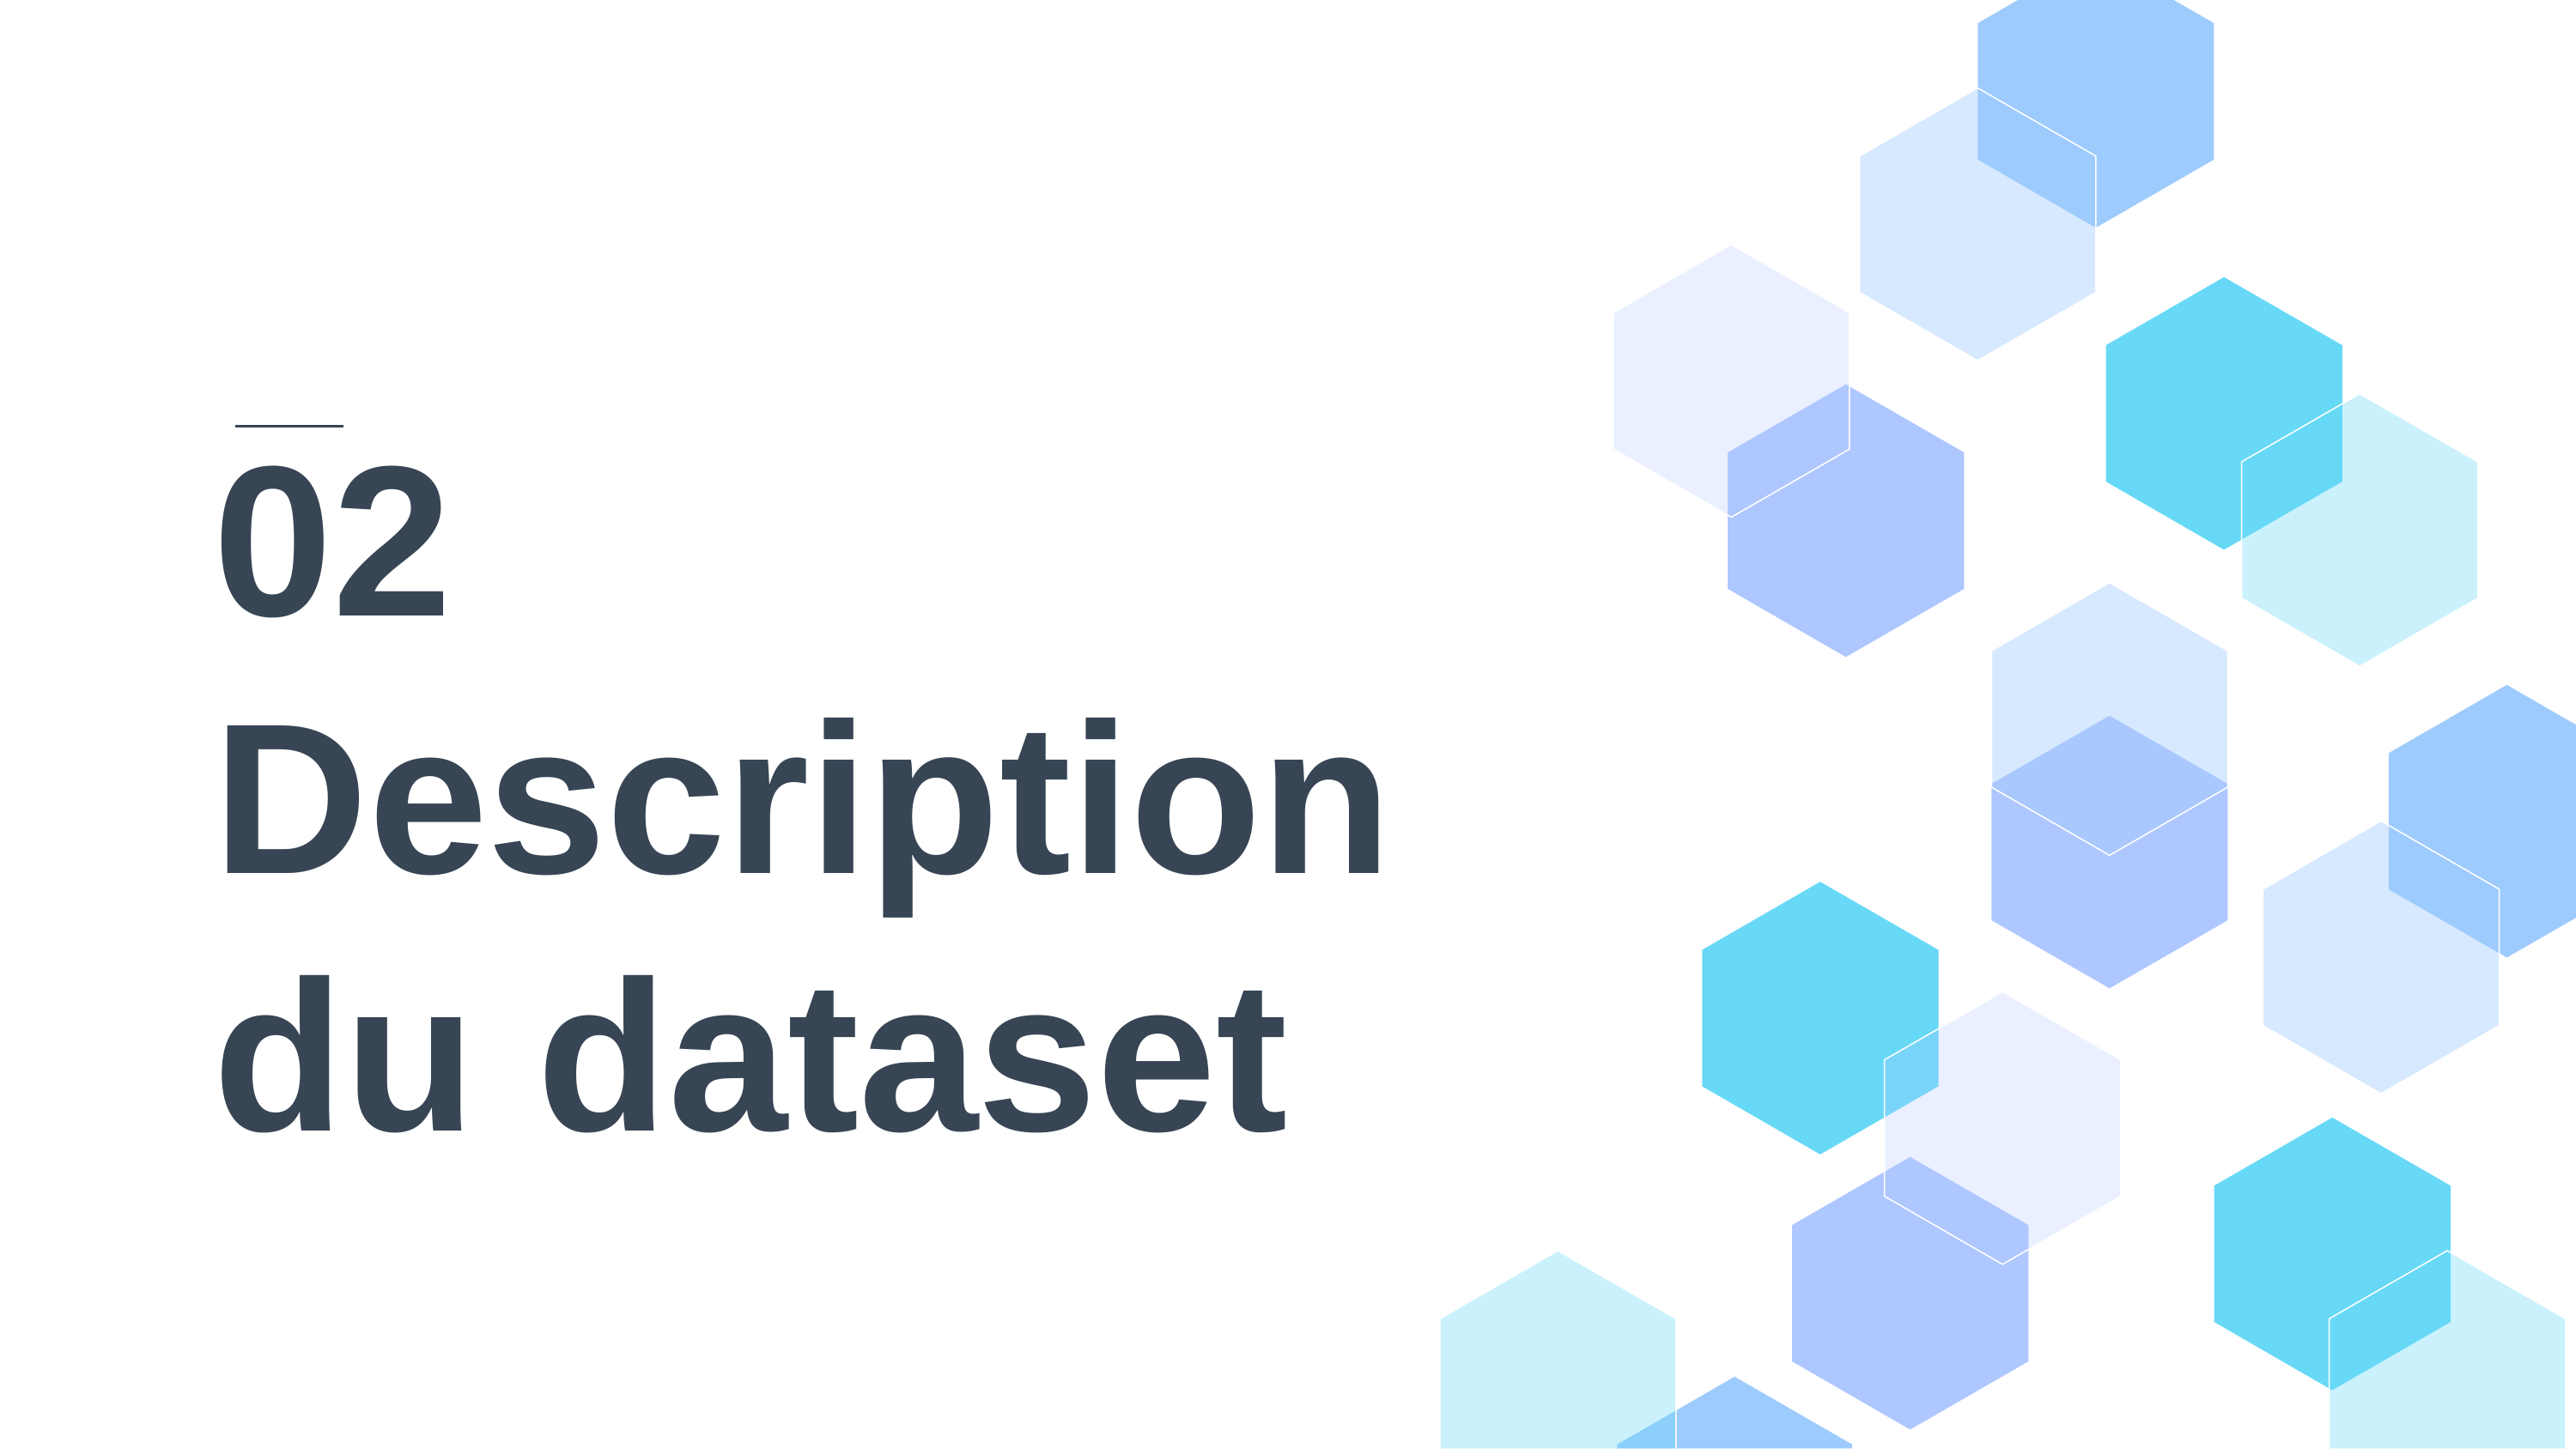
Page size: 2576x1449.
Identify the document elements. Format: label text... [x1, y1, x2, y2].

text_box 02 Description du dataset [211, 399, 1397, 1174]
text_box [1438, 581, 2567, 1449]
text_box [1858, 0, 2479, 668]
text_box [2262, 684, 2576, 1095]
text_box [1612, 243, 1965, 658]
